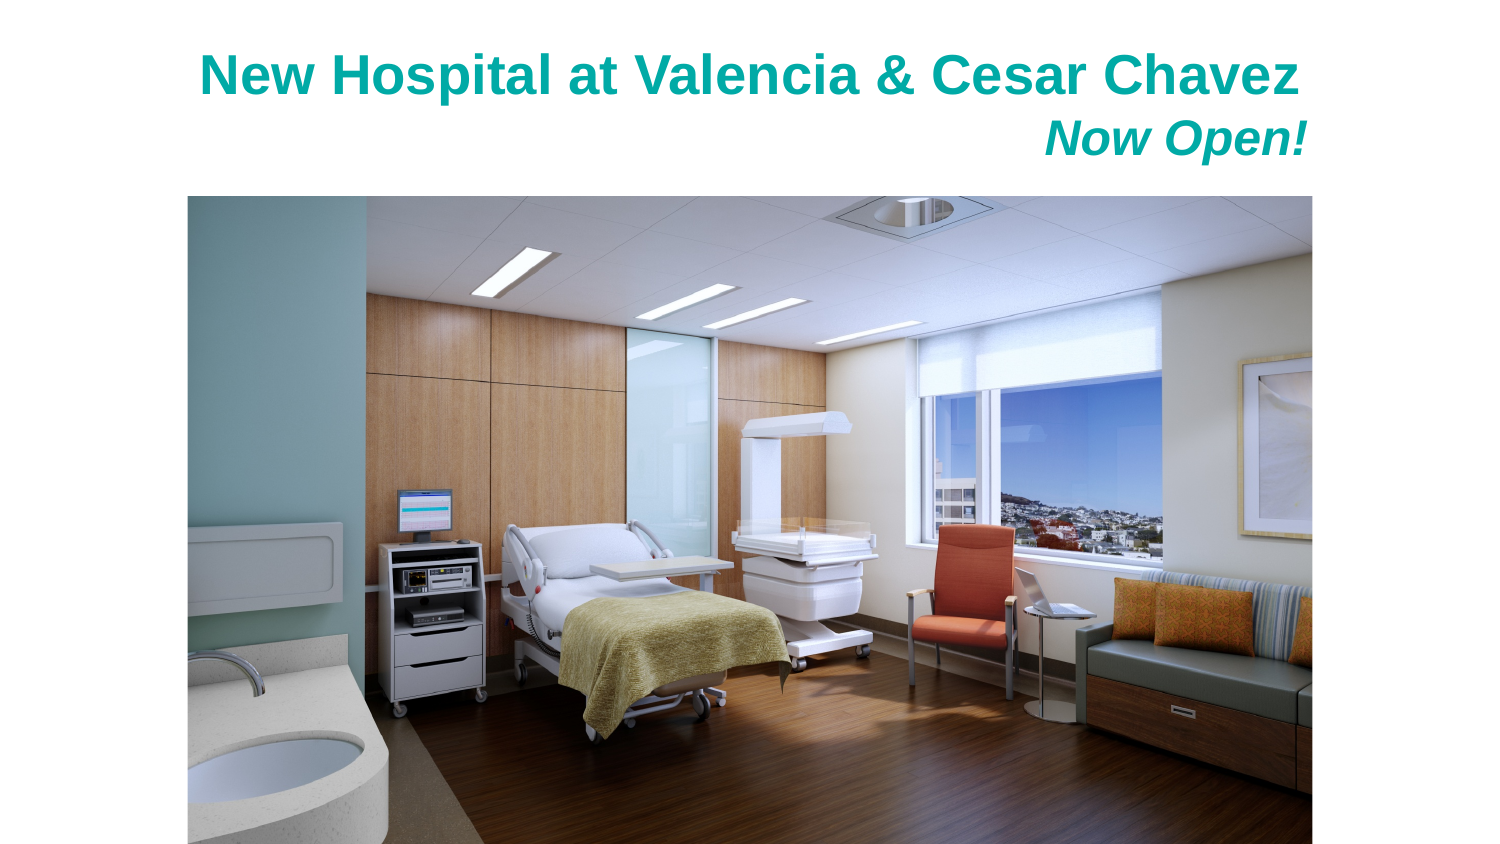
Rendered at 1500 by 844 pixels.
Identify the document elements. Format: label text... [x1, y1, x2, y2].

picture [187, 196, 1313, 844]
text_box New Hospital at Valencia & Cesar Chavez Now Open! [187, 16, 1313, 170]
